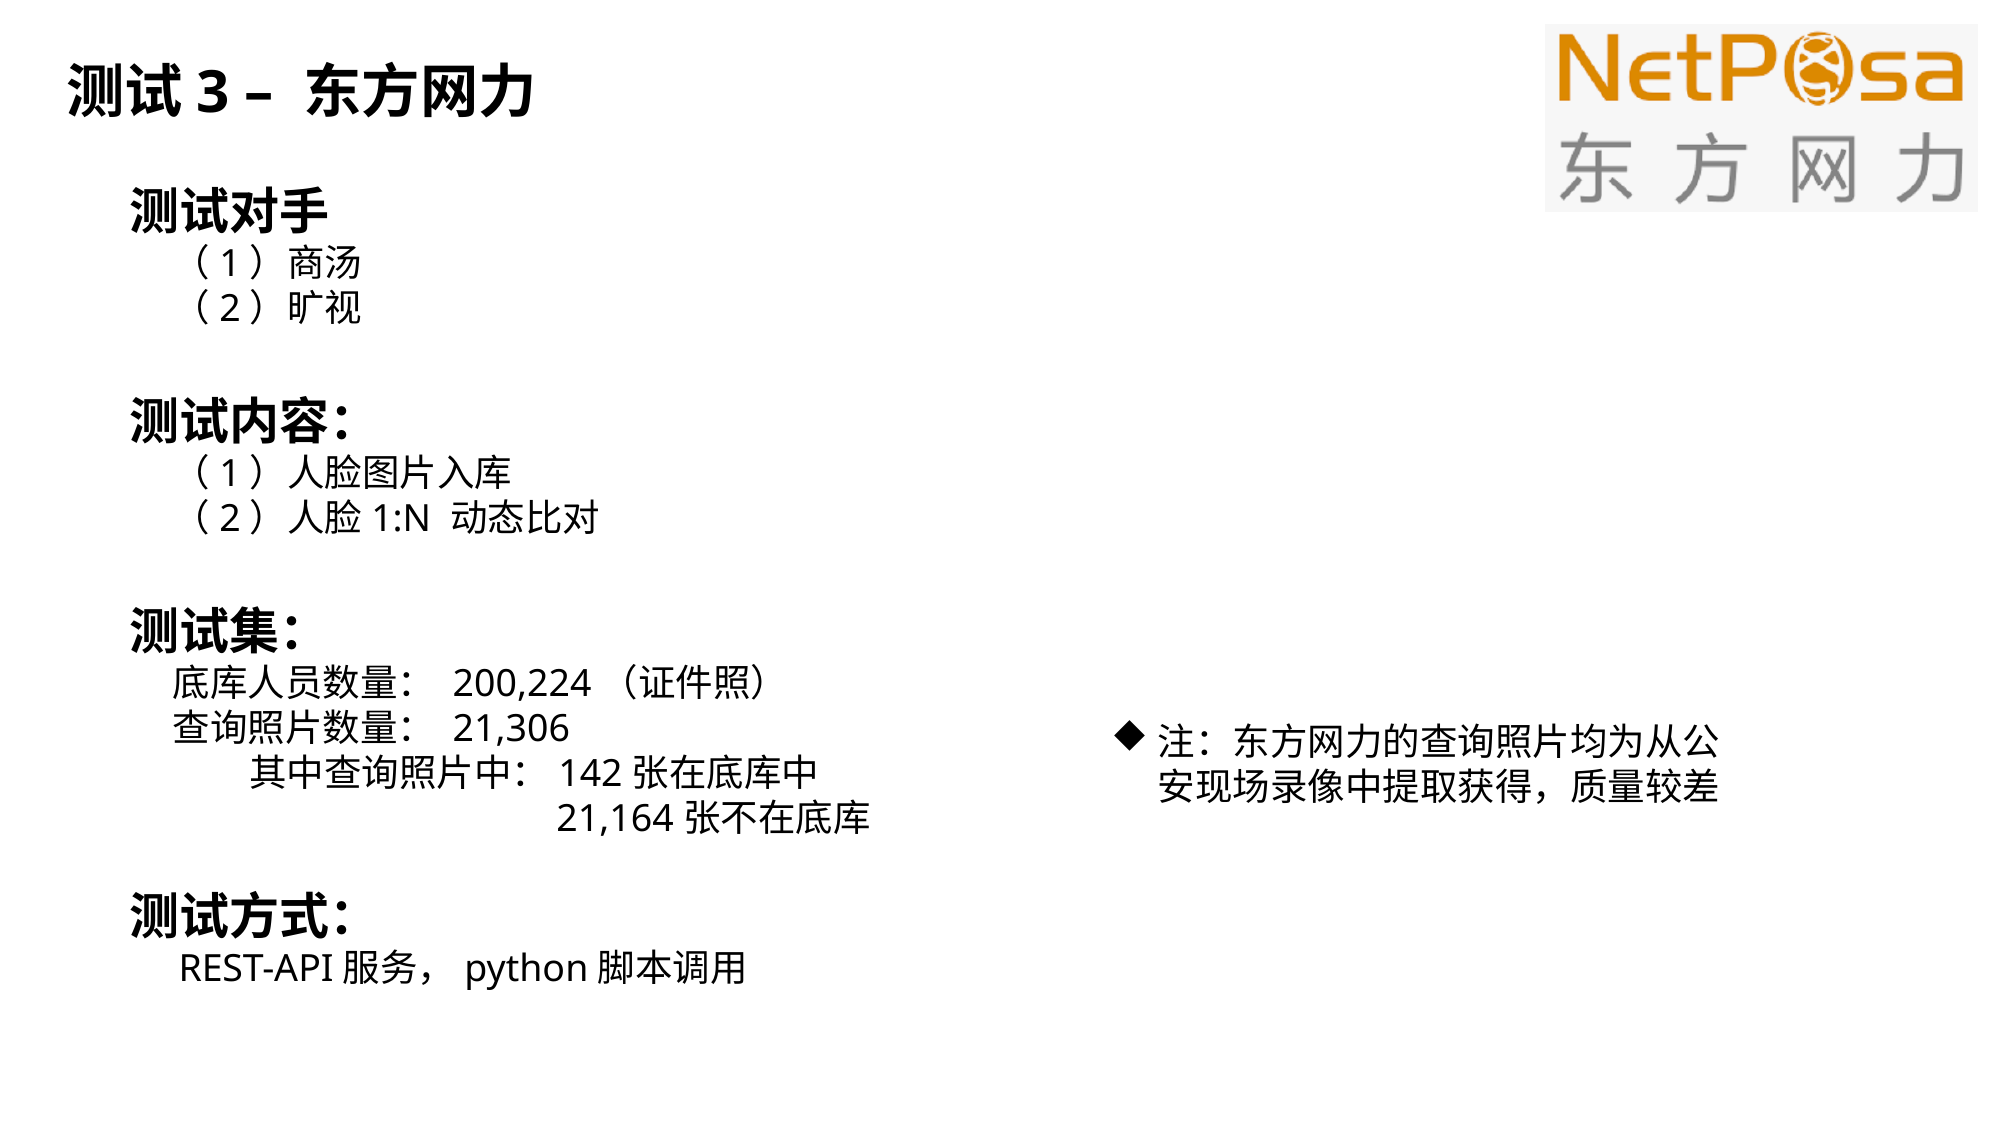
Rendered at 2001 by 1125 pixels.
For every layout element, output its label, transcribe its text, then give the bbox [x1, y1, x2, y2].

text_box 测试对手 （1）商汤 （2）旷视 测试内容： （1）人脸图片入库 （2）人脸1:N 动态比对 测试集： 底库人员数量： 200,224（证件照） 查询照片数量： 21,306 其中查询照片中：142张在底库中 21,164张不在底库 测试方式： REST-API服务，python脚本调用 [115, 171, 1041, 1042]
text_box 测试3 – 东方网力 [51, 46, 786, 132]
text_box 注：东方网力的查询照片均为从公安现场录像中提取获得，质量较差 [1096, 710, 1748, 816]
picture [1545, 24, 1979, 212]
